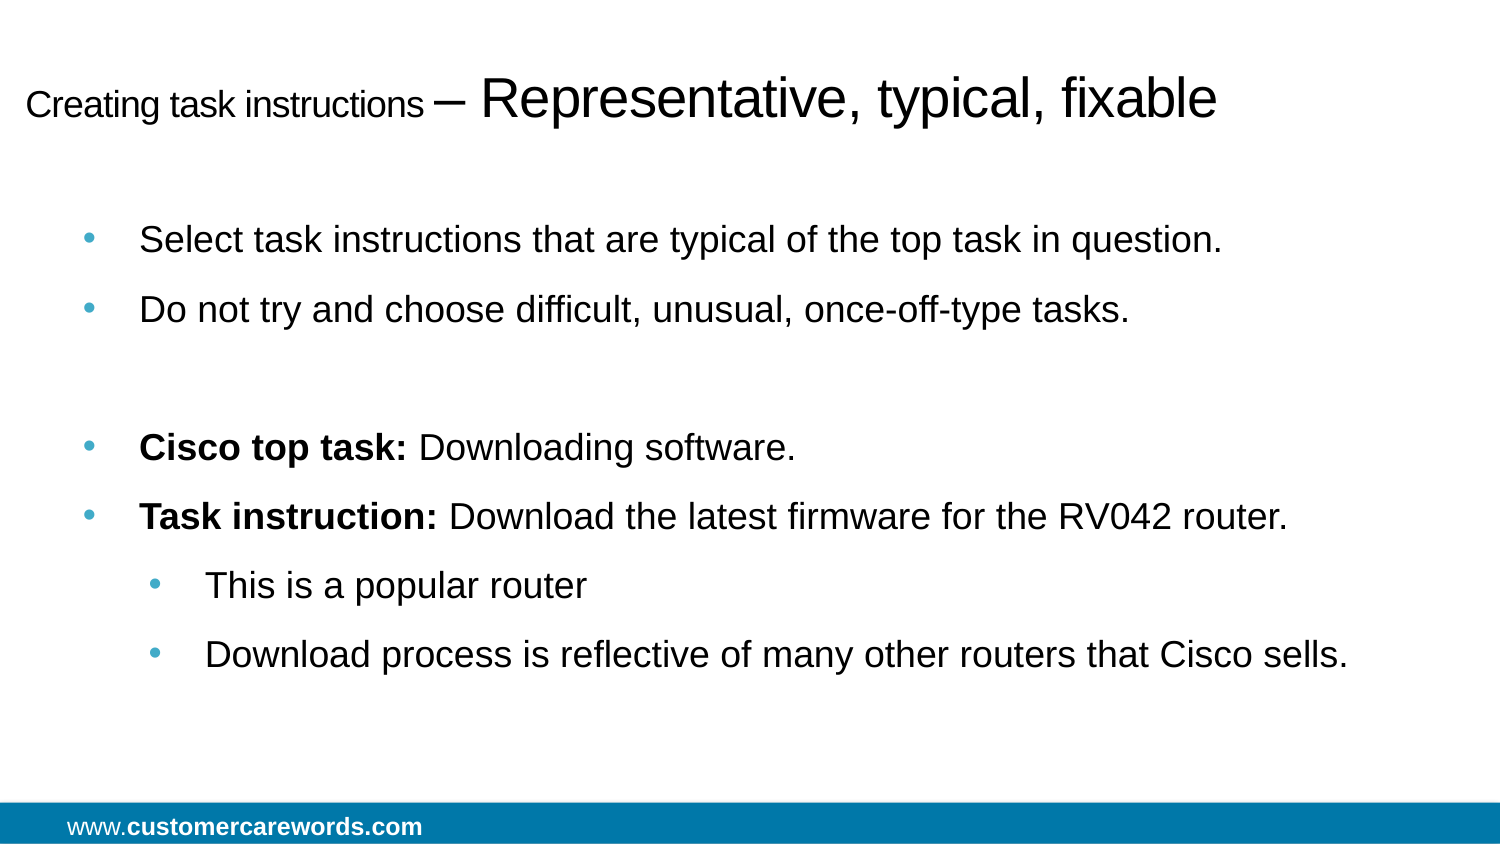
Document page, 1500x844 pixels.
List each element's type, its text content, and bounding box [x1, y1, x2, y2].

list Select task instructions that are typical of the top task in question. Do not try and choose difficult, unusual, once-off-type tasks. Cisco top task: Downloading software. Task instruction: Download the latest firmware for the RV042 router. This is a popular router Download process is reflective of many other routers that Cisco sells. [82, 215, 1445, 793]
title Creating task instructions – Representative, typical, fixable [25, 0, 1244, 130]
